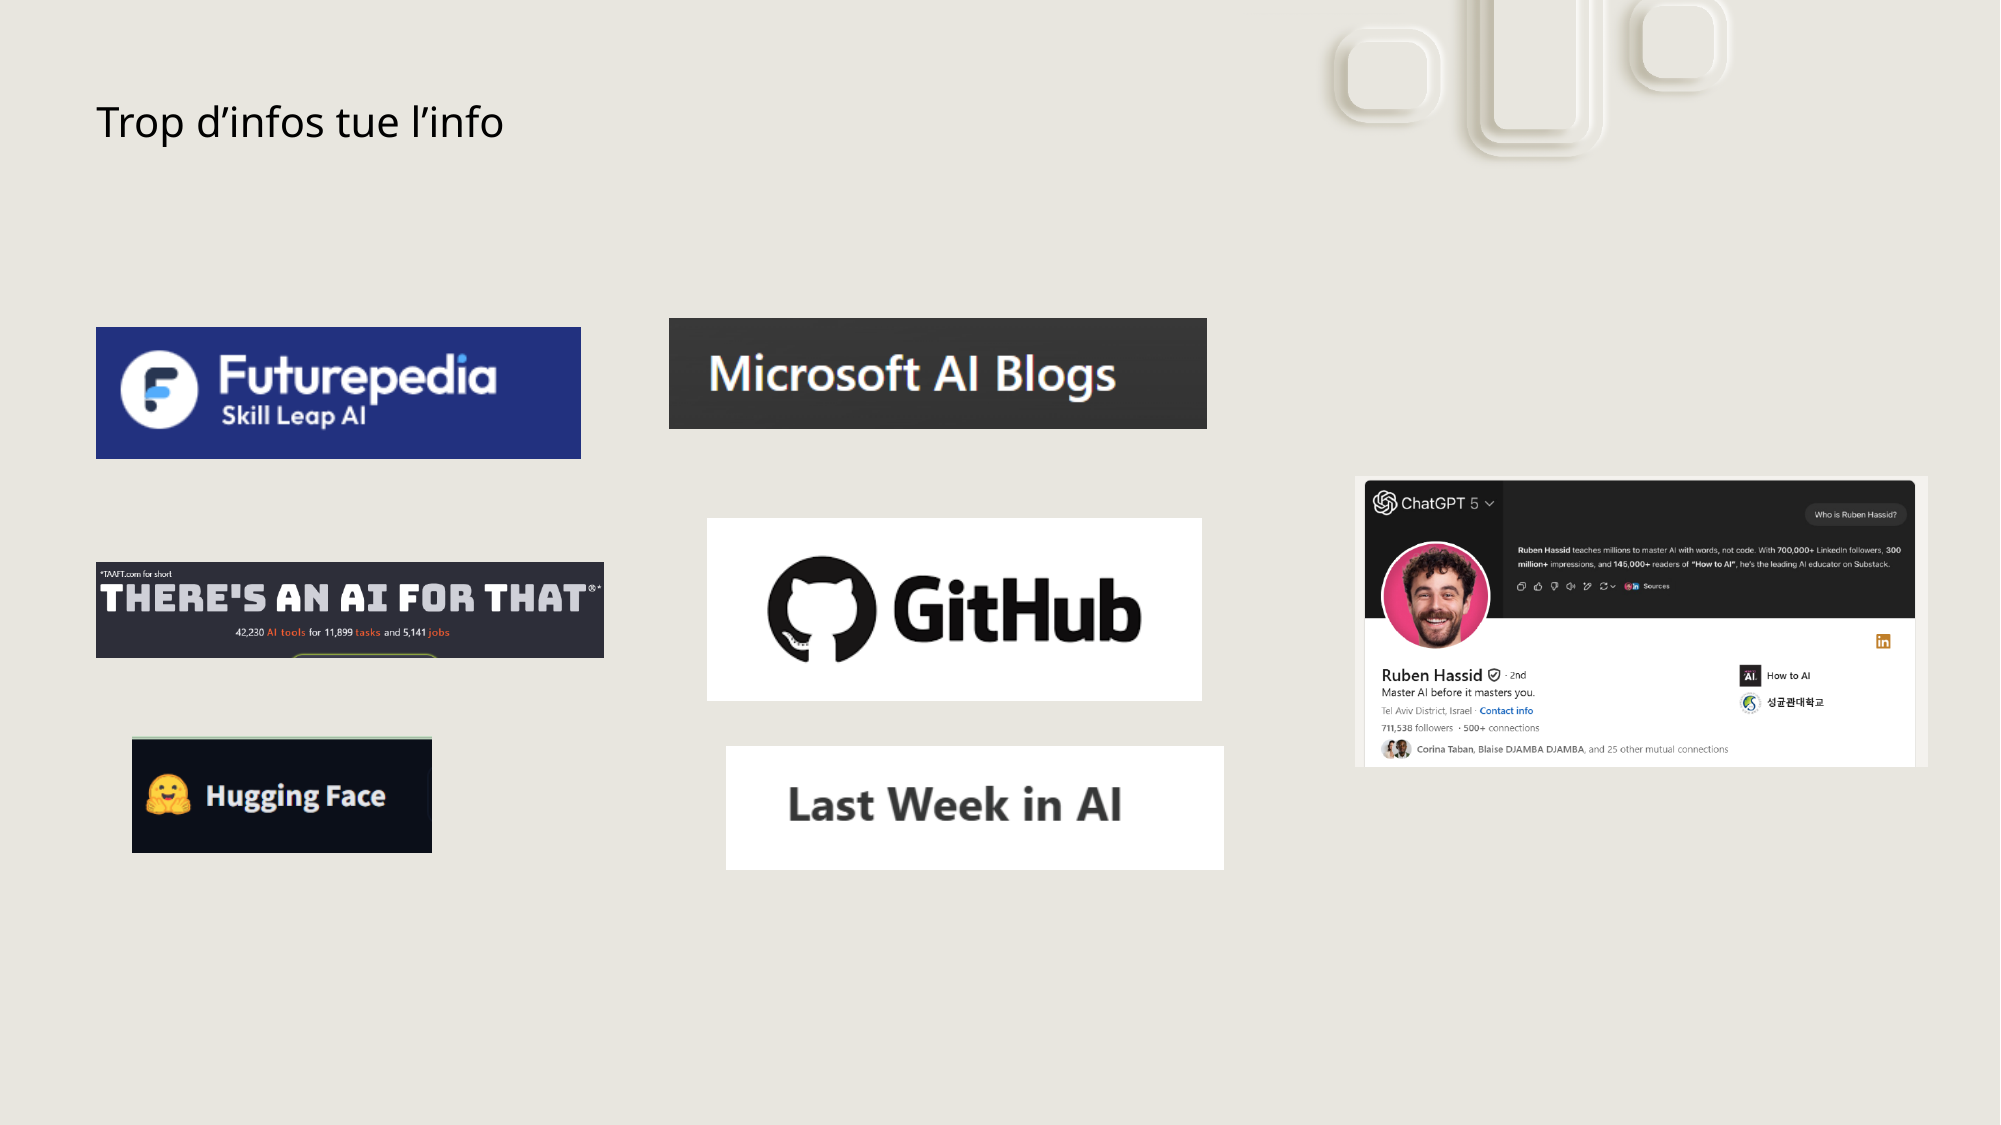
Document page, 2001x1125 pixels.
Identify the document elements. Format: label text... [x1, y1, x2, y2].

picture [96, 562, 605, 658]
picture [132, 736, 432, 853]
picture [668, 317, 1207, 430]
picture [96, 326, 582, 459]
picture [1354, 476, 1928, 767]
picture [726, 745, 1224, 871]
picture [0, 0, 2000, 212]
title Trop d’infos tue l’info [96, 96, 1286, 147]
picture [706, 518, 1203, 702]
